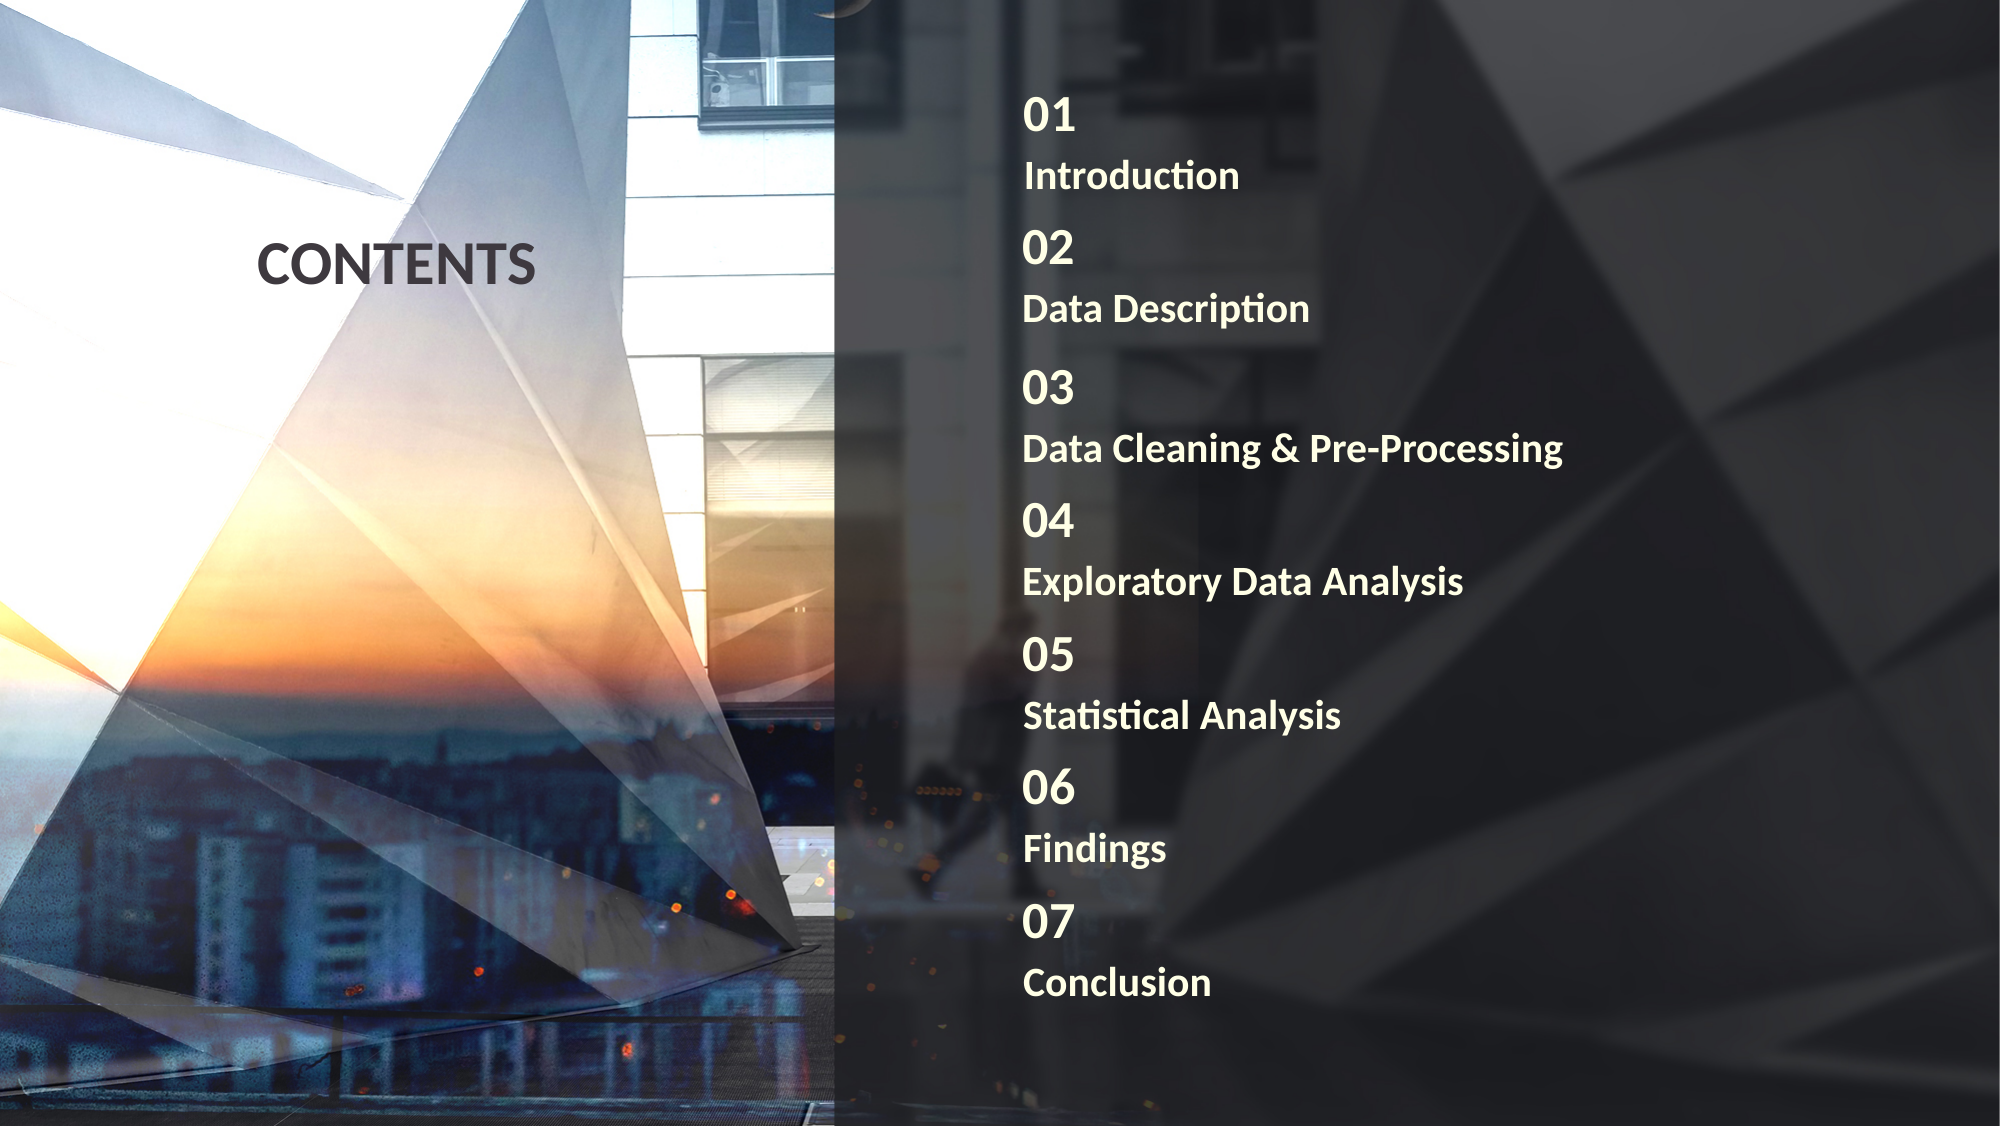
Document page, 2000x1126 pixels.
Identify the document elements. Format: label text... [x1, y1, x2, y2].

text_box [1007, 205, 1767, 340]
text_box CONTENTS [208, 214, 587, 305]
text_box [1008, 611, 1768, 744]
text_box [1007, 344, 1767, 477]
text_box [1008, 71, 1769, 207]
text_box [1008, 745, 1768, 878]
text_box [1007, 478, 1767, 611]
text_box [1008, 879, 1768, 1014]
picture [0, 0, 2000, 1126]
